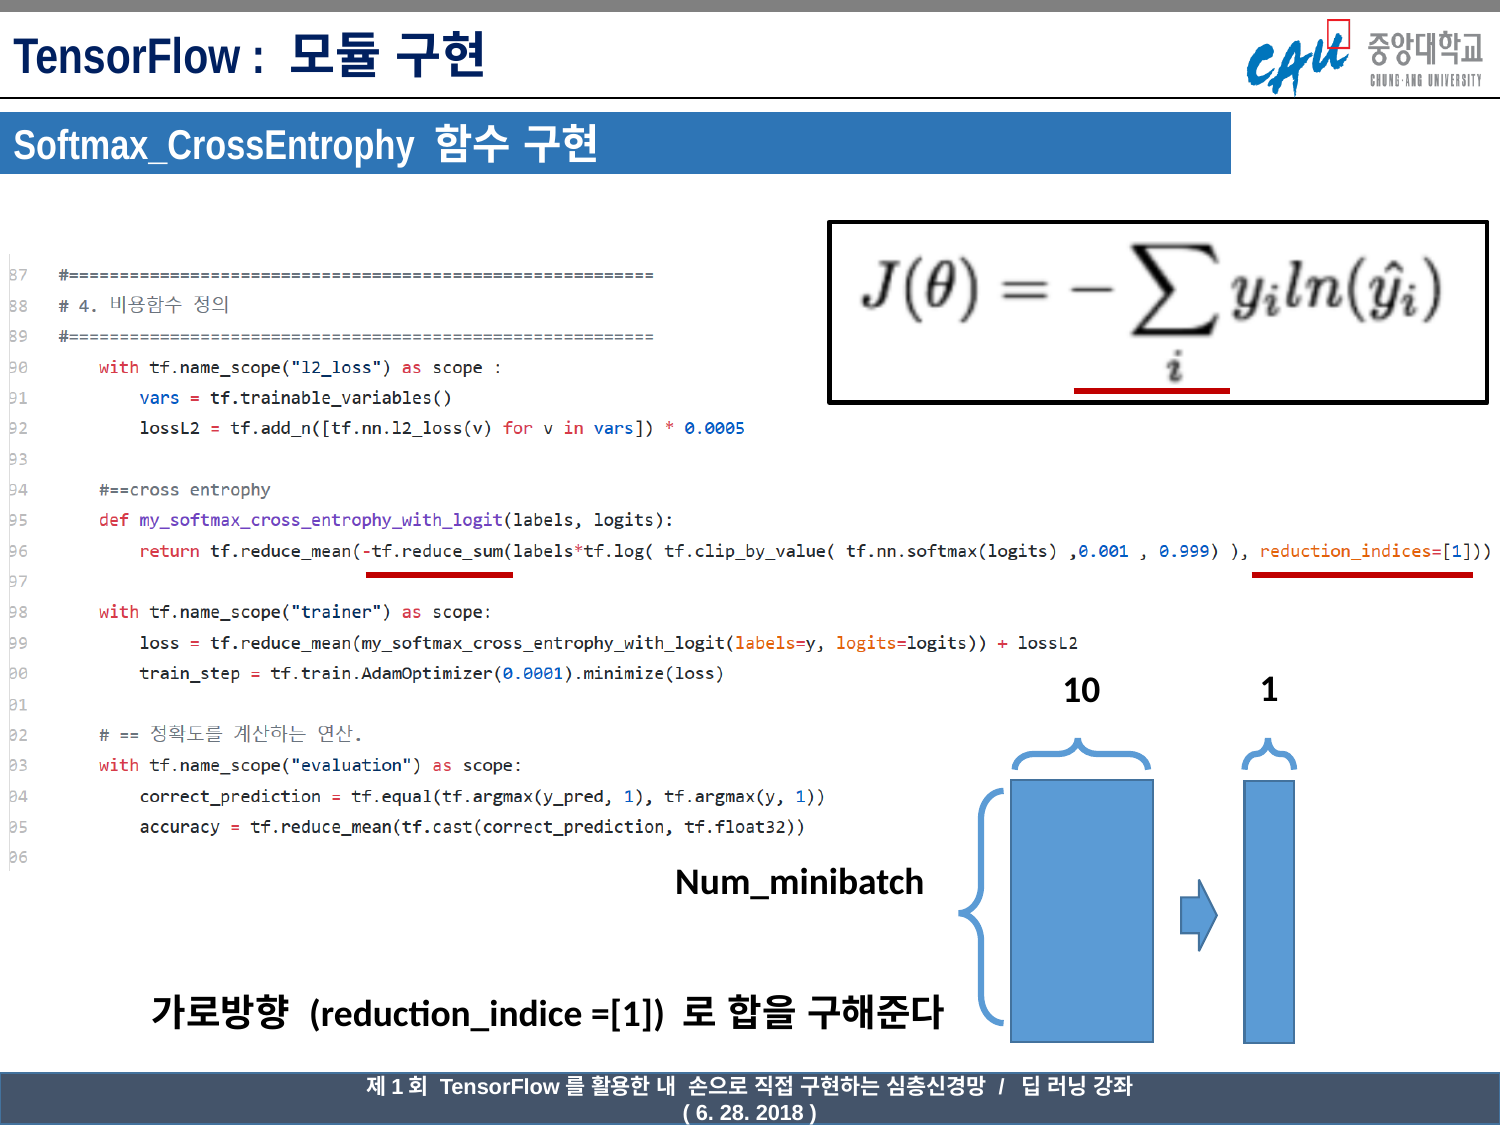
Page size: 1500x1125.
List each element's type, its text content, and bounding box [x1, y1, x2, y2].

text_box Softmax_CrossEntrophy 함수 구현 [0, 112, 1231, 174]
text_box [958, 871, 1004, 1024]
text_box TensorFlow : 모듈 구현 [0, 4, 1173, 103]
picture [0, 224, 1500, 871]
text_box [1010, 871, 1154, 1043]
text_box 가로방향 (reduction_indice =[1]) 로 합을 구해준다 [136, 981, 961, 1042]
text_box [1243, 871, 1295, 1044]
text_box [1180, 879, 1218, 952]
text_box Num_minibatch [660, 871, 940, 909]
picture [1227, 5, 1500, 110]
